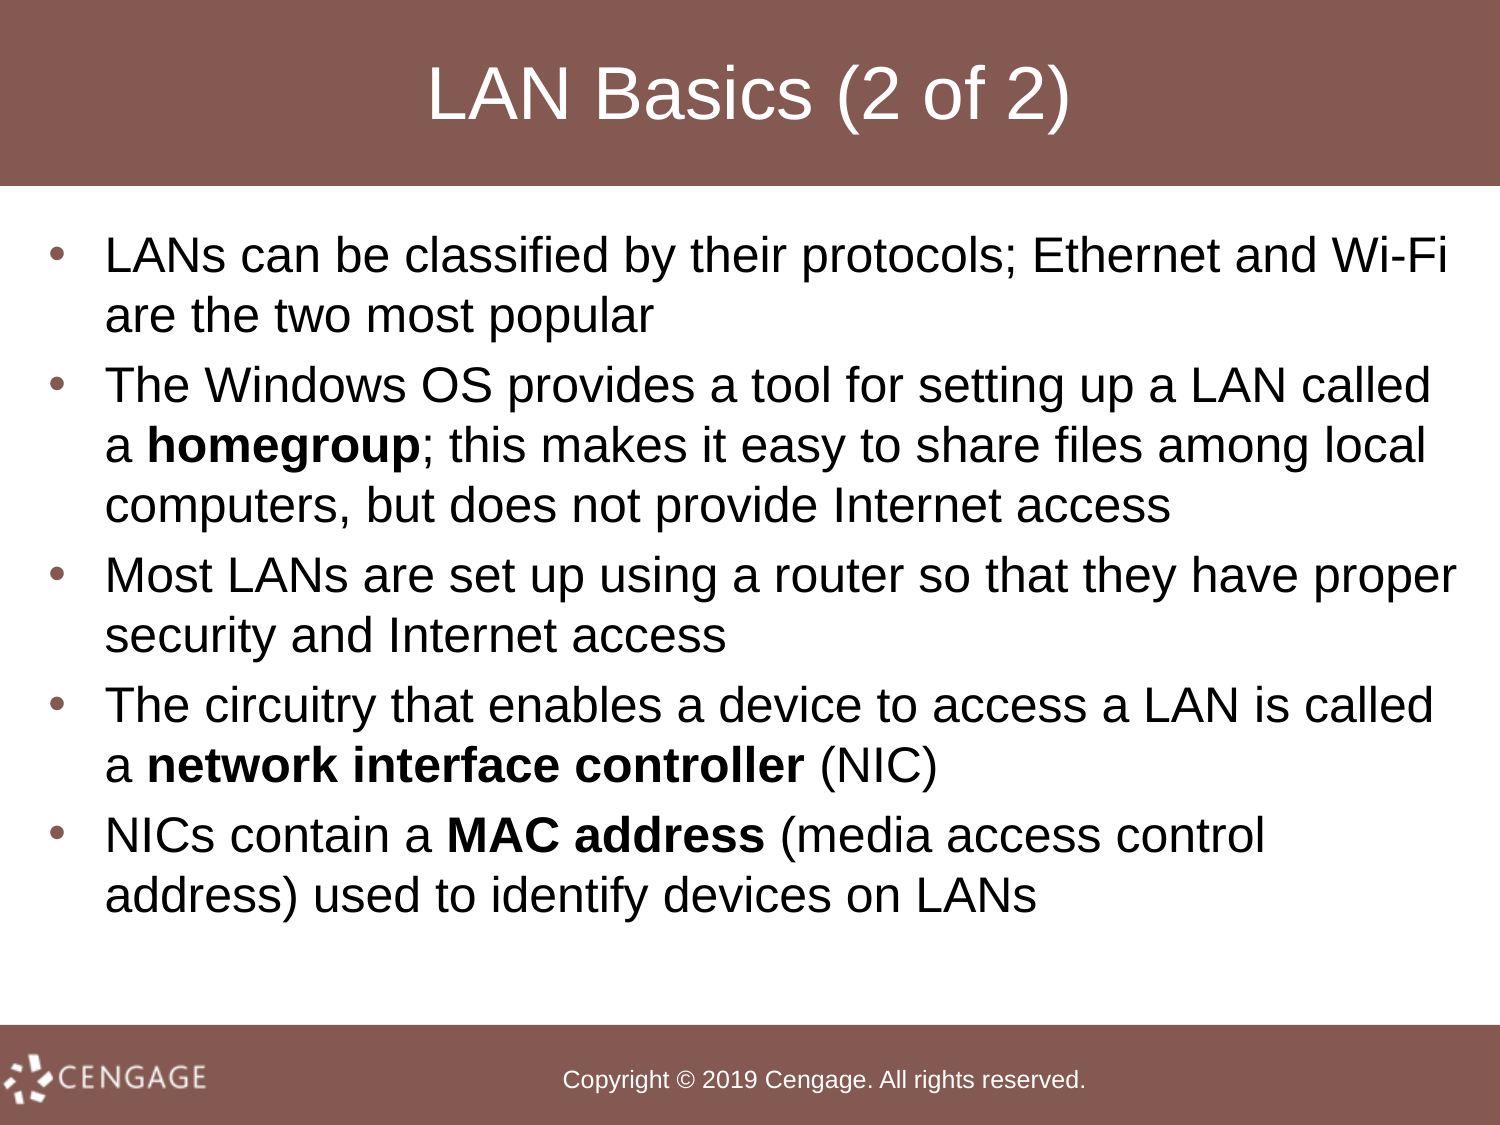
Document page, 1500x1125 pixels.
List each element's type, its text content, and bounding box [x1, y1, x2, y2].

list LANs can be classified by their protocols; Ethernet and Wi-Fi are the two most popular The Windows OS provides a tool for setting up a LAN called a homegroup; this makes it easy to share files among local computers, but does not provide Internet access Most LANs are set up using a router so that they have proper security and Internet access The circuitry that enables a device to access a LAN is called a network interface controller (NIC) NICs contain a MAC address (media access control address) used to identify devices on LANs [33, 215, 1477, 986]
title LAN Basics (2 of 2) [75, 4, 1425, 175]
picture [0, 1051, 211, 1106]
